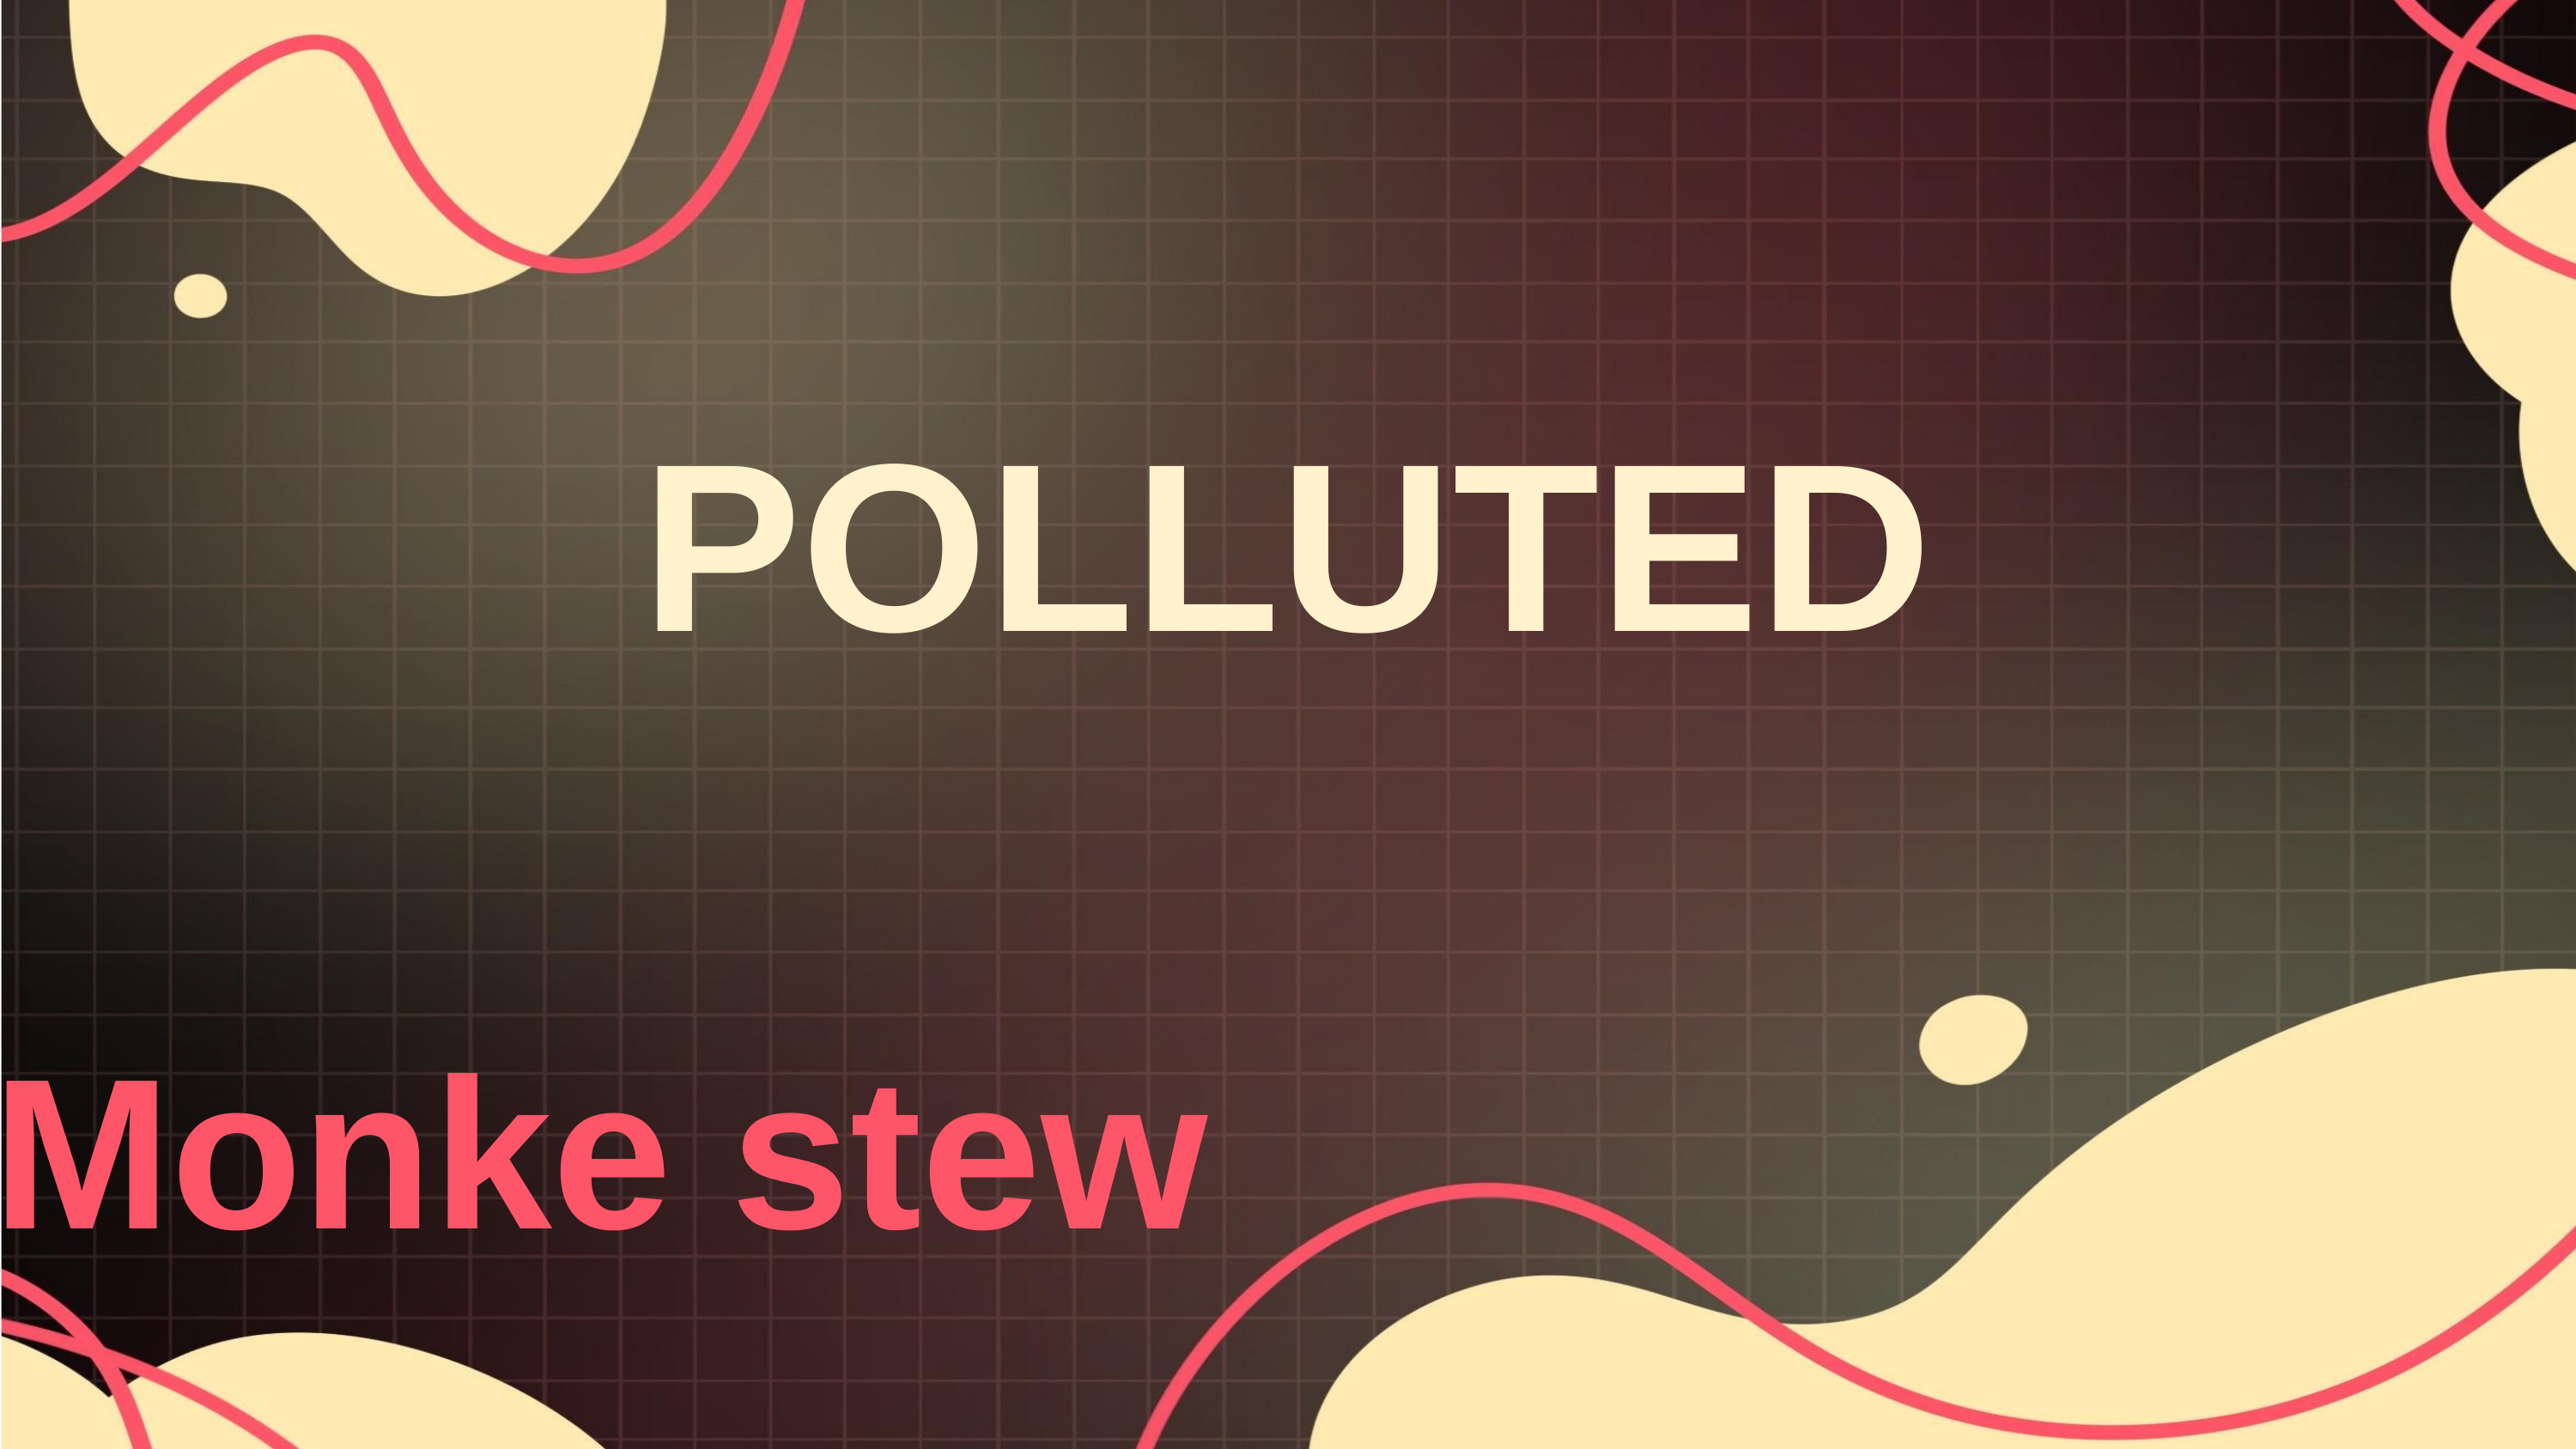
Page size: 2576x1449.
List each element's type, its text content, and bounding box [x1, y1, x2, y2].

text_box POLLUTED [324, 391, 2252, 680]
text_box Monke stew [0, 1014, 1390, 1272]
text_box [1, 0, 2576, 1449]
